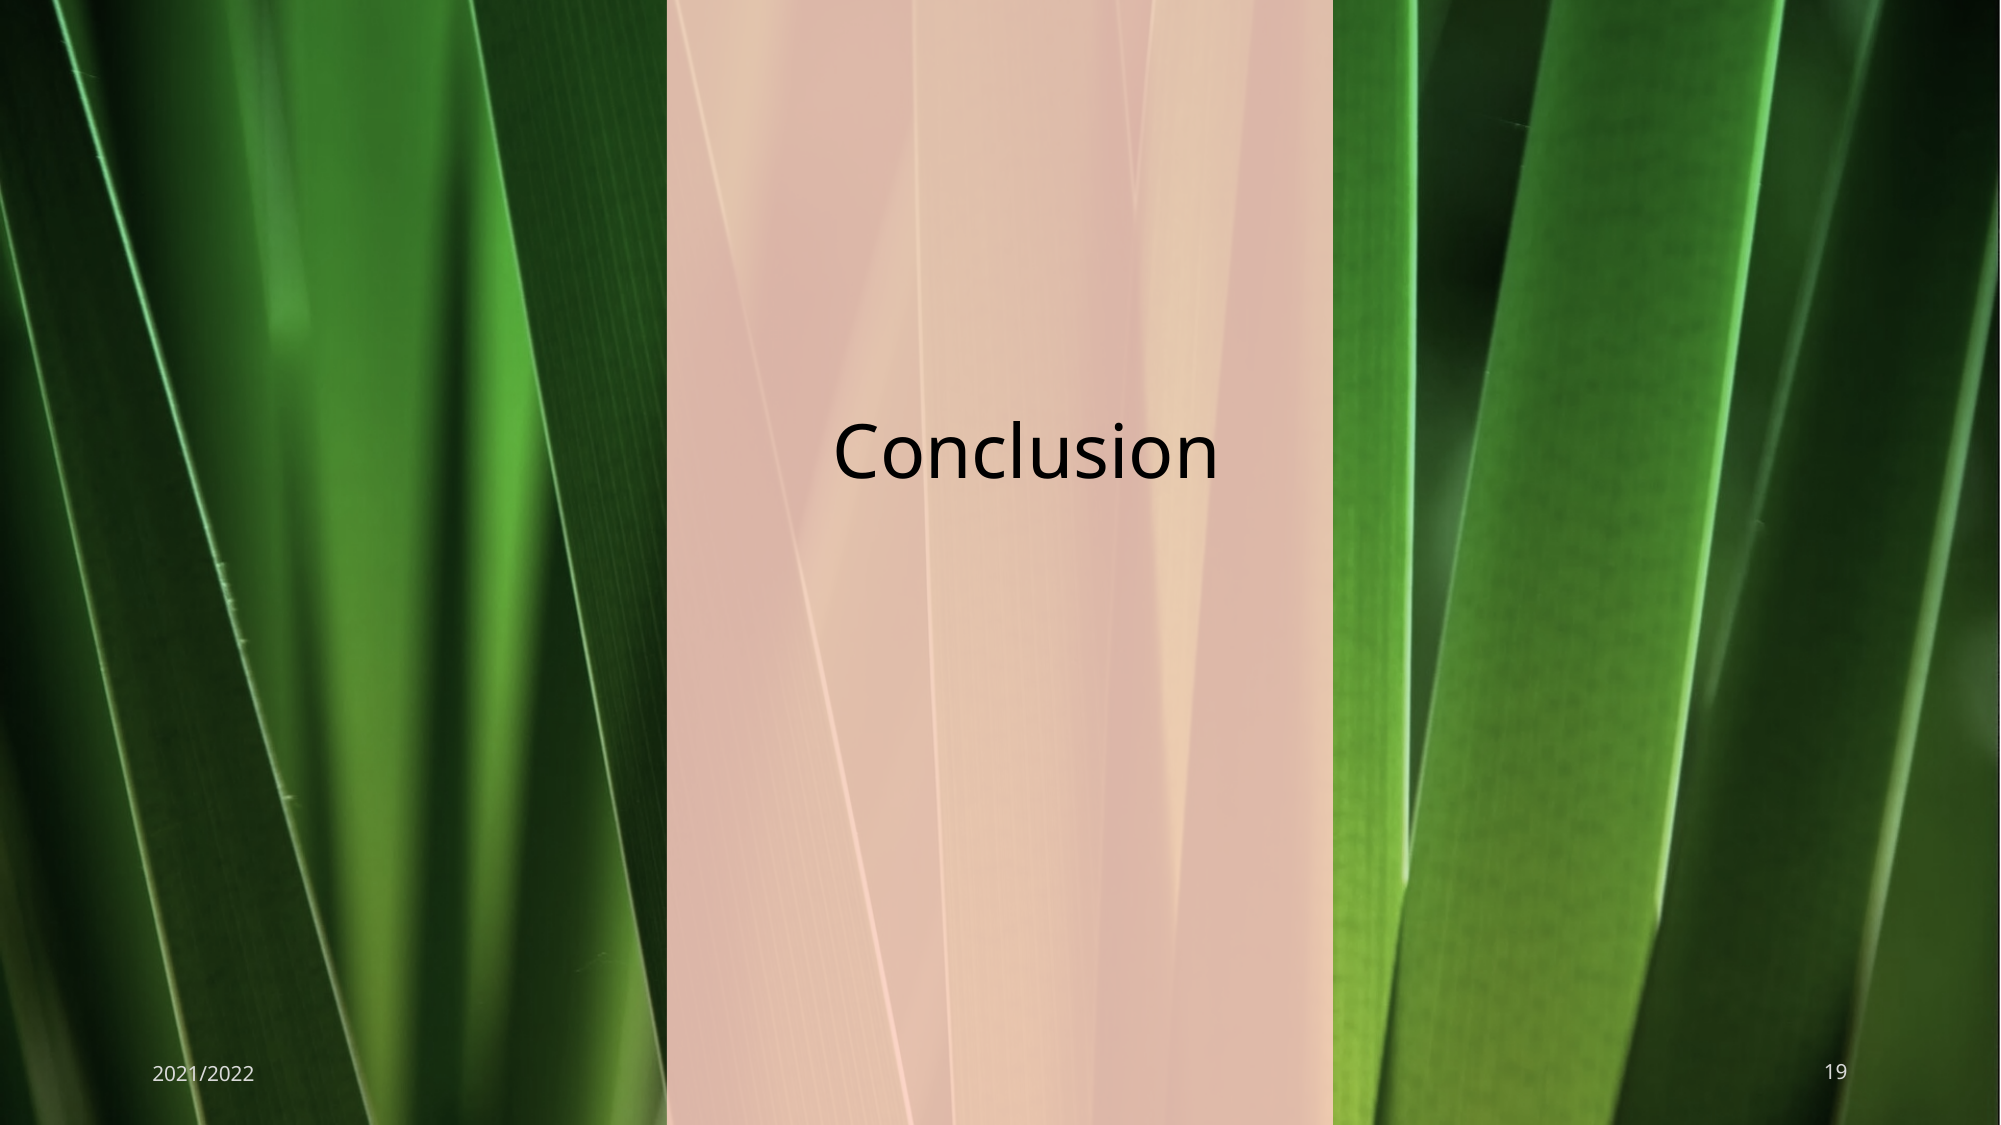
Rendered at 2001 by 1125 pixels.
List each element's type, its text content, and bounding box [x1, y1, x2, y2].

picture [1333, 0, 2000, 1125]
slide_number 19 [1412, 1042, 1863, 1103]
slide_number 2021/2022 [137, 1042, 588, 1103]
title Conclusion [774, 401, 1279, 507]
picture [0, 0, 666, 1125]
